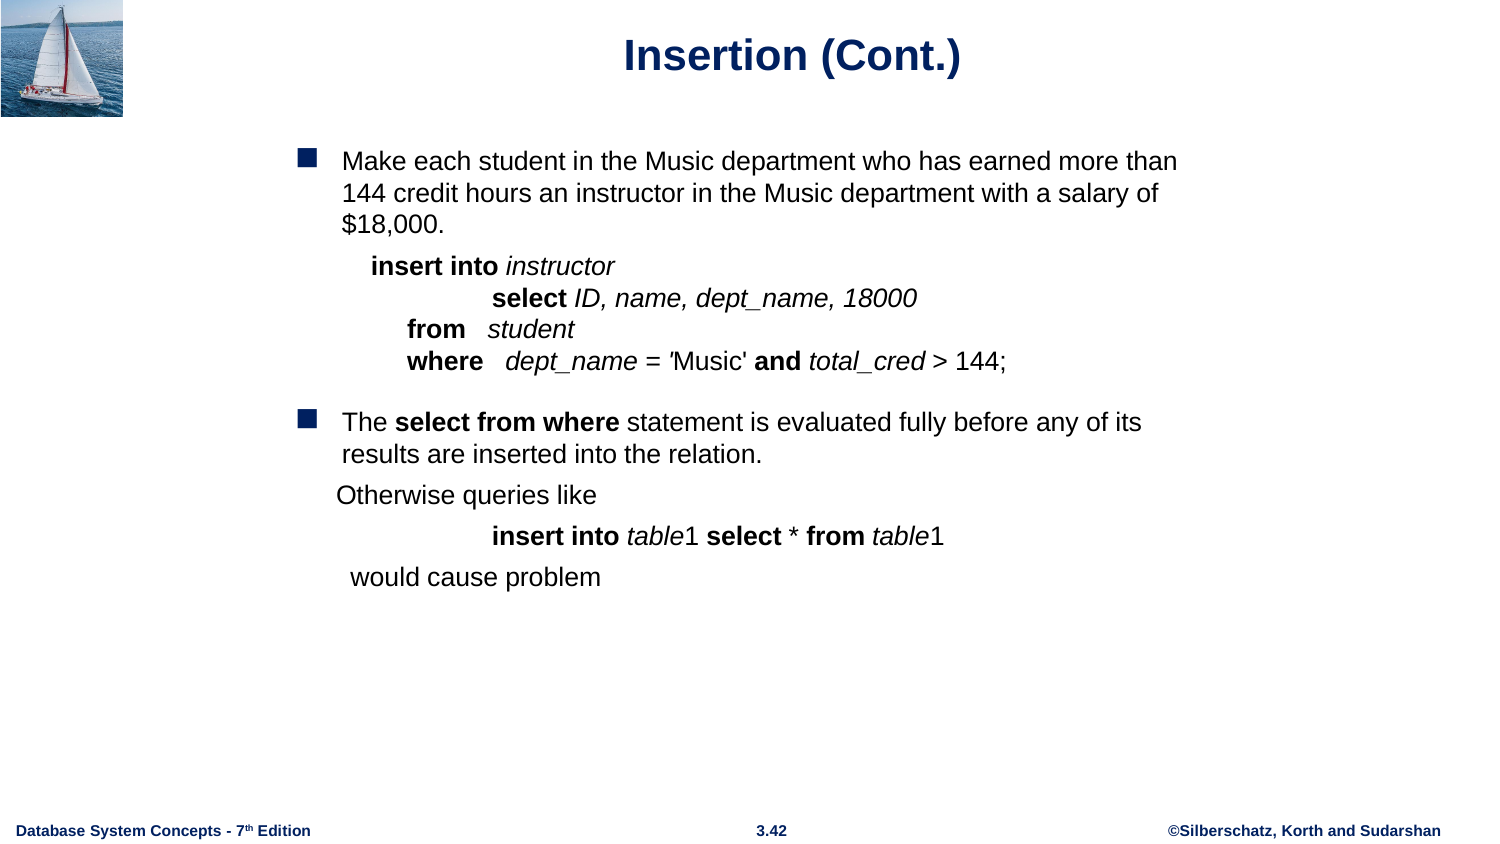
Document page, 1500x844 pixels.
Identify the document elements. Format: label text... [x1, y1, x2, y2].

title Insertion (Cont.) [296, 30, 1289, 87]
list Make each student in the Music department who has earned more than 144 credit hours an instructor in the Music department with a salary of $18,000. insert into instructor select ID, name, dept_name, 18000 from student where dept_name = 'Music' and total_cred > 144; The select from where statement is evaluated fully before any of its results are inserted into the relation. Otherwise queries like insert into table1 select * from table1 would cause problem [284, 136, 1215, 761]
picture [0, 0, 123, 117]
